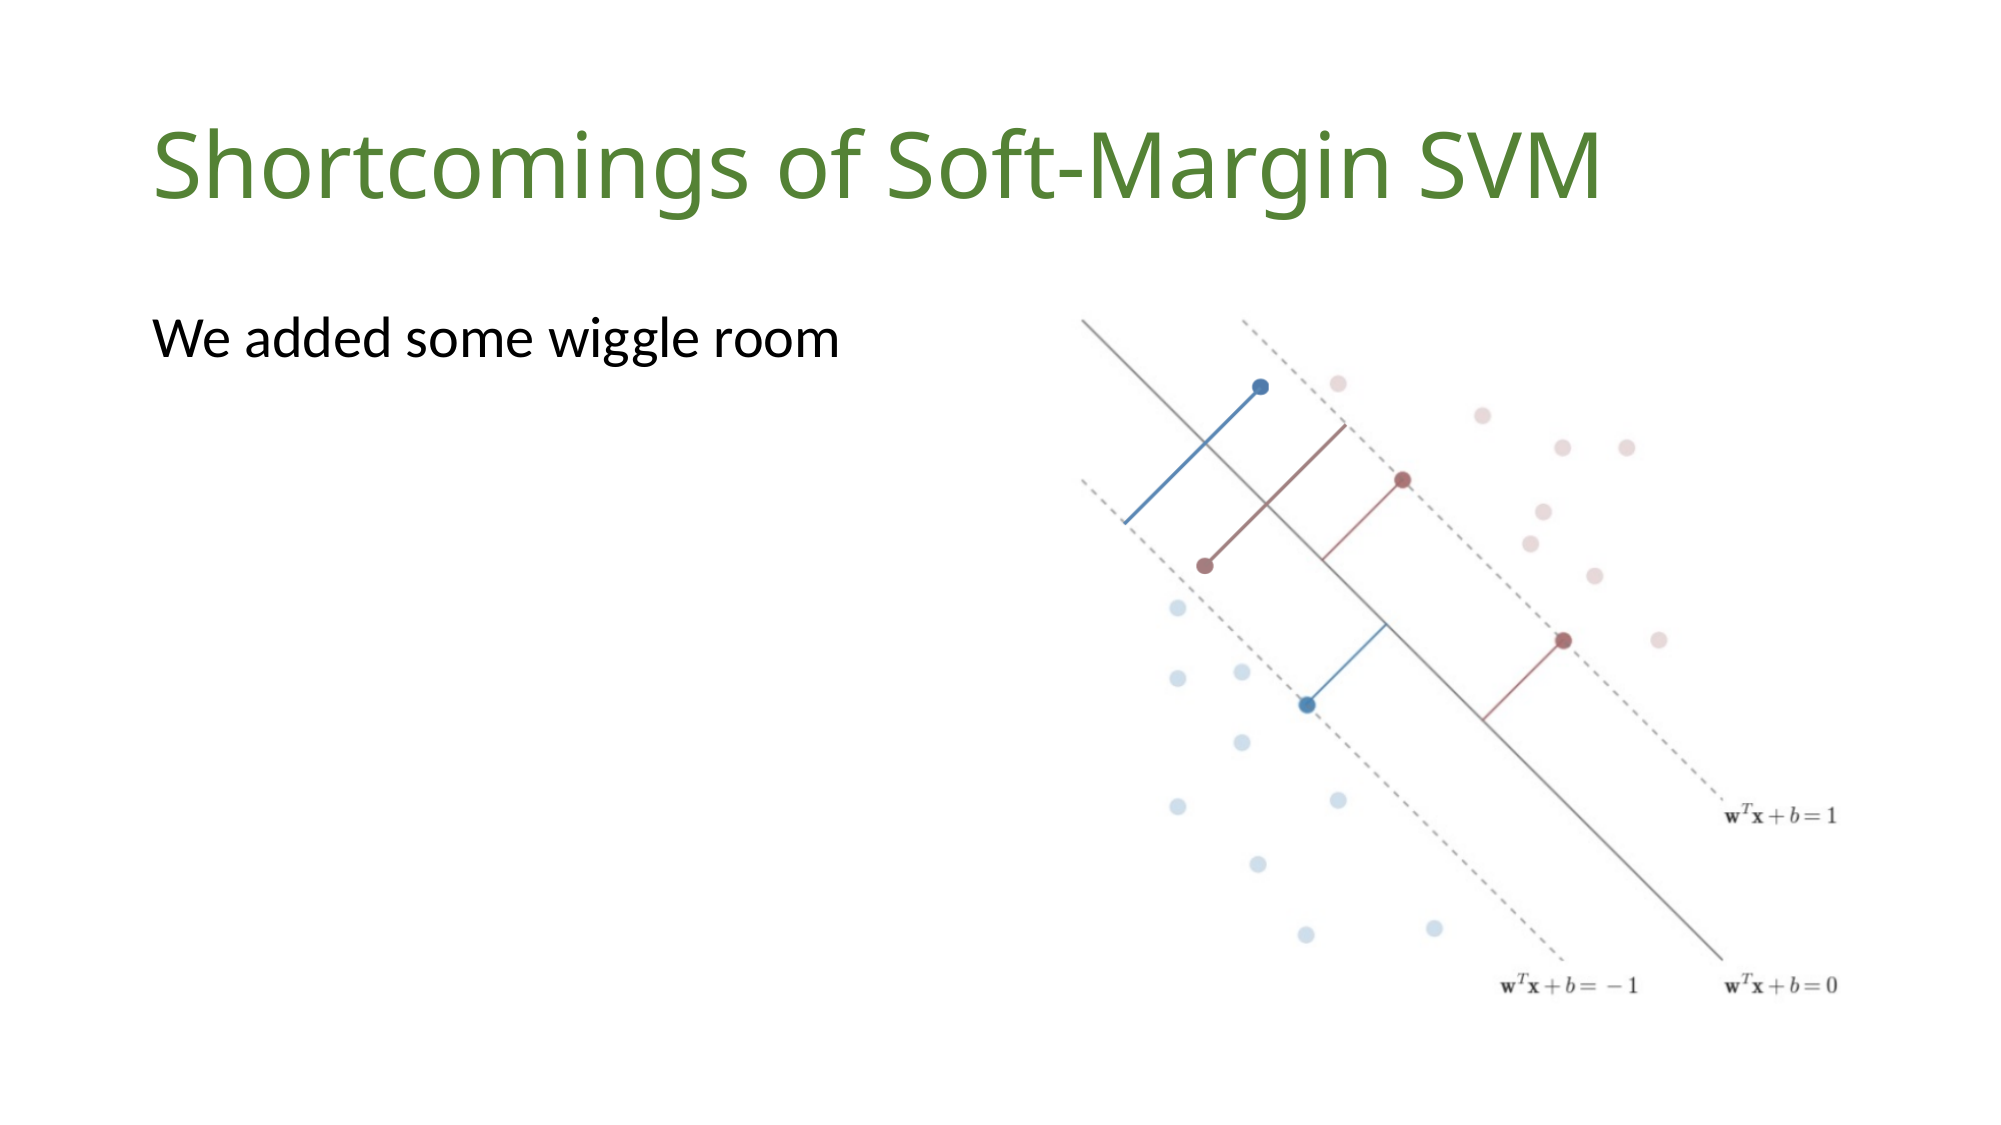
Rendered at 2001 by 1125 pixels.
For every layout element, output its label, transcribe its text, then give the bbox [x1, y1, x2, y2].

list We added some wiggle room [137, 299, 1056, 1014]
title Shortcomings of Soft-Margin SVM [137, 59, 1863, 278]
picture [1056, 299, 1863, 1020]
